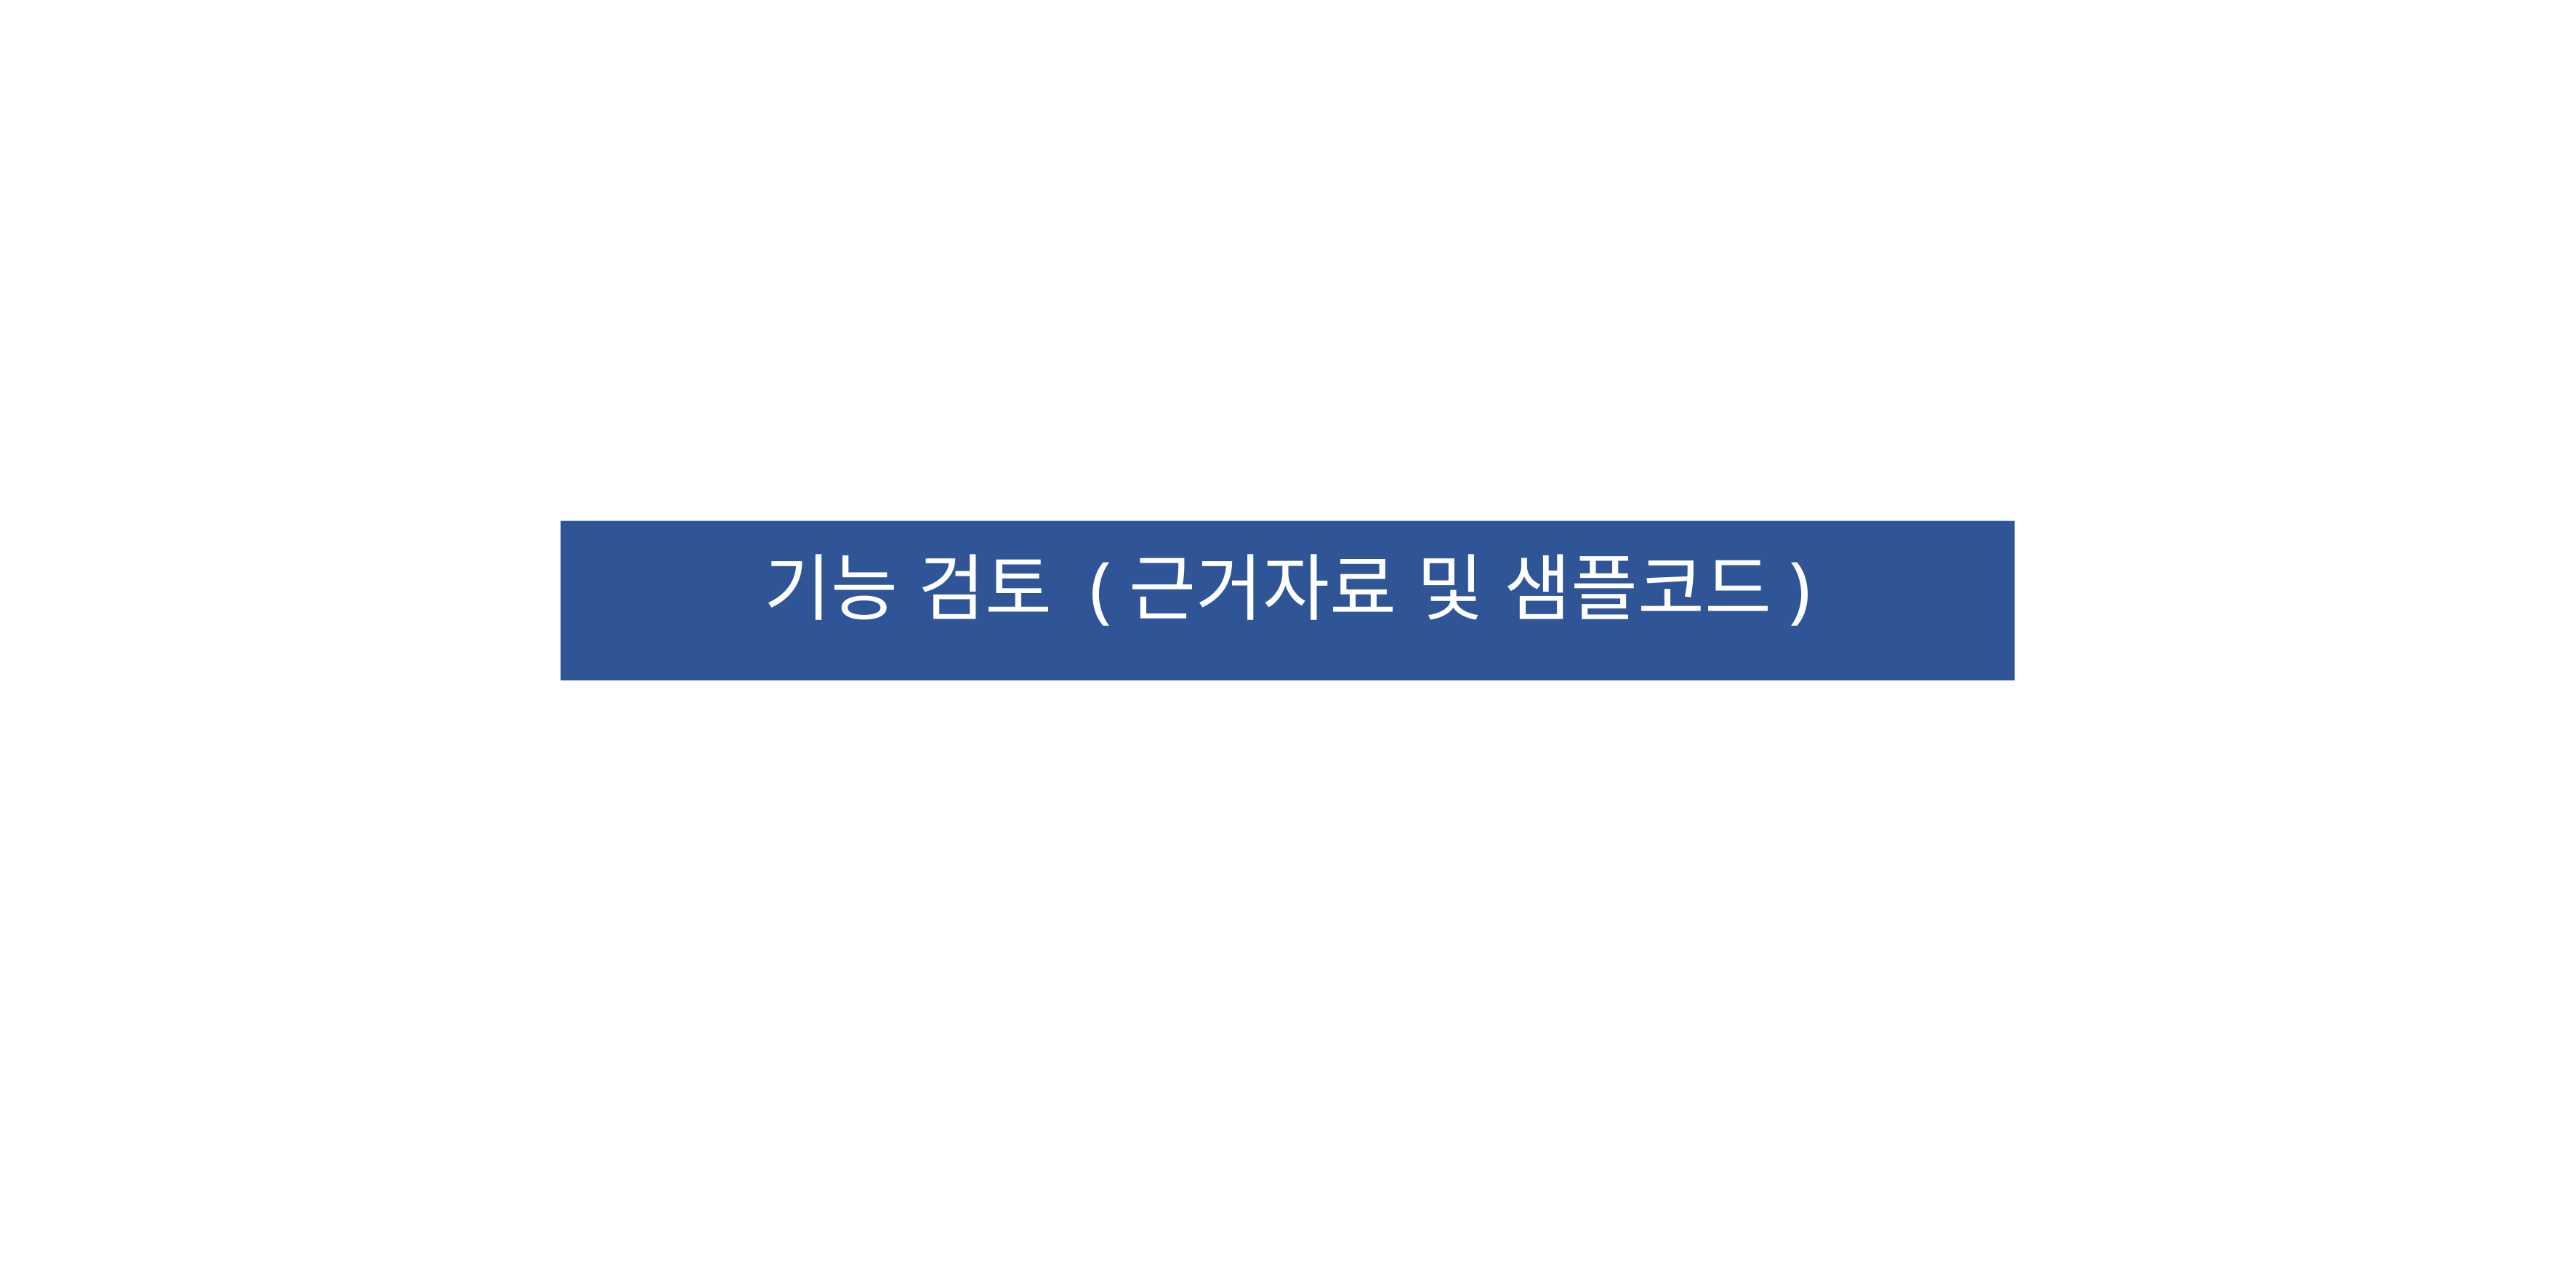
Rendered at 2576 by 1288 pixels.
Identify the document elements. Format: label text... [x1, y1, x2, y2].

text_box 기능 검토 (근거자료 및 샘플코드) [560, 546, 2015, 637]
text_box [560, 520, 2016, 681]
